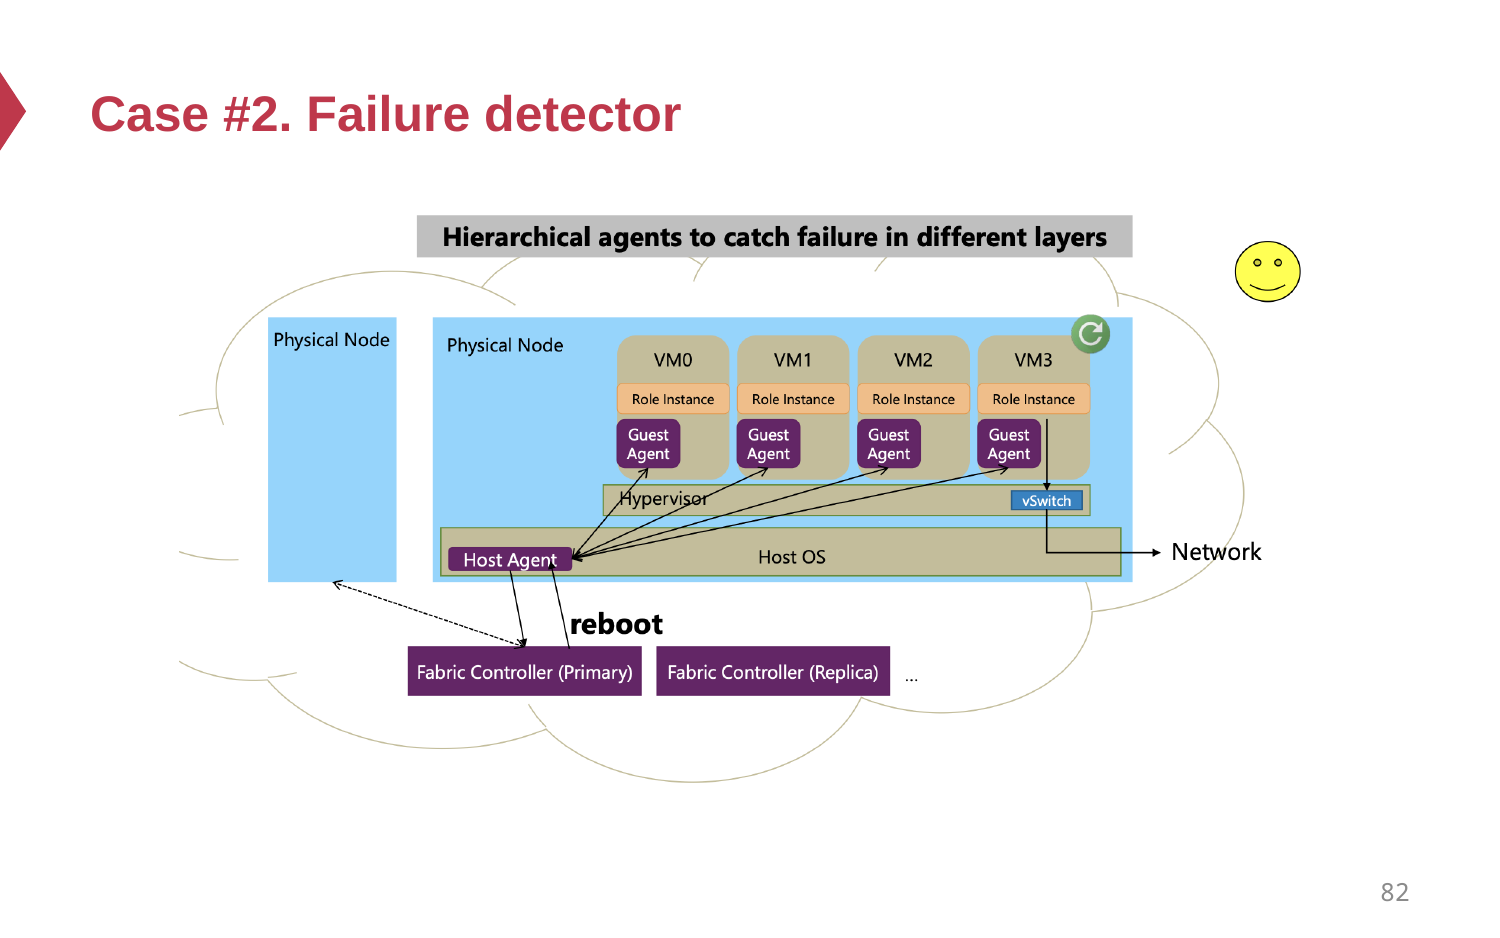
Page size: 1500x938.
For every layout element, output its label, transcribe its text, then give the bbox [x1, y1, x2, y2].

title Case #2. Failure detector [75, 37, 1425, 186]
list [178, 184, 1321, 805]
slide_number 82 [1074, 868, 1425, 919]
